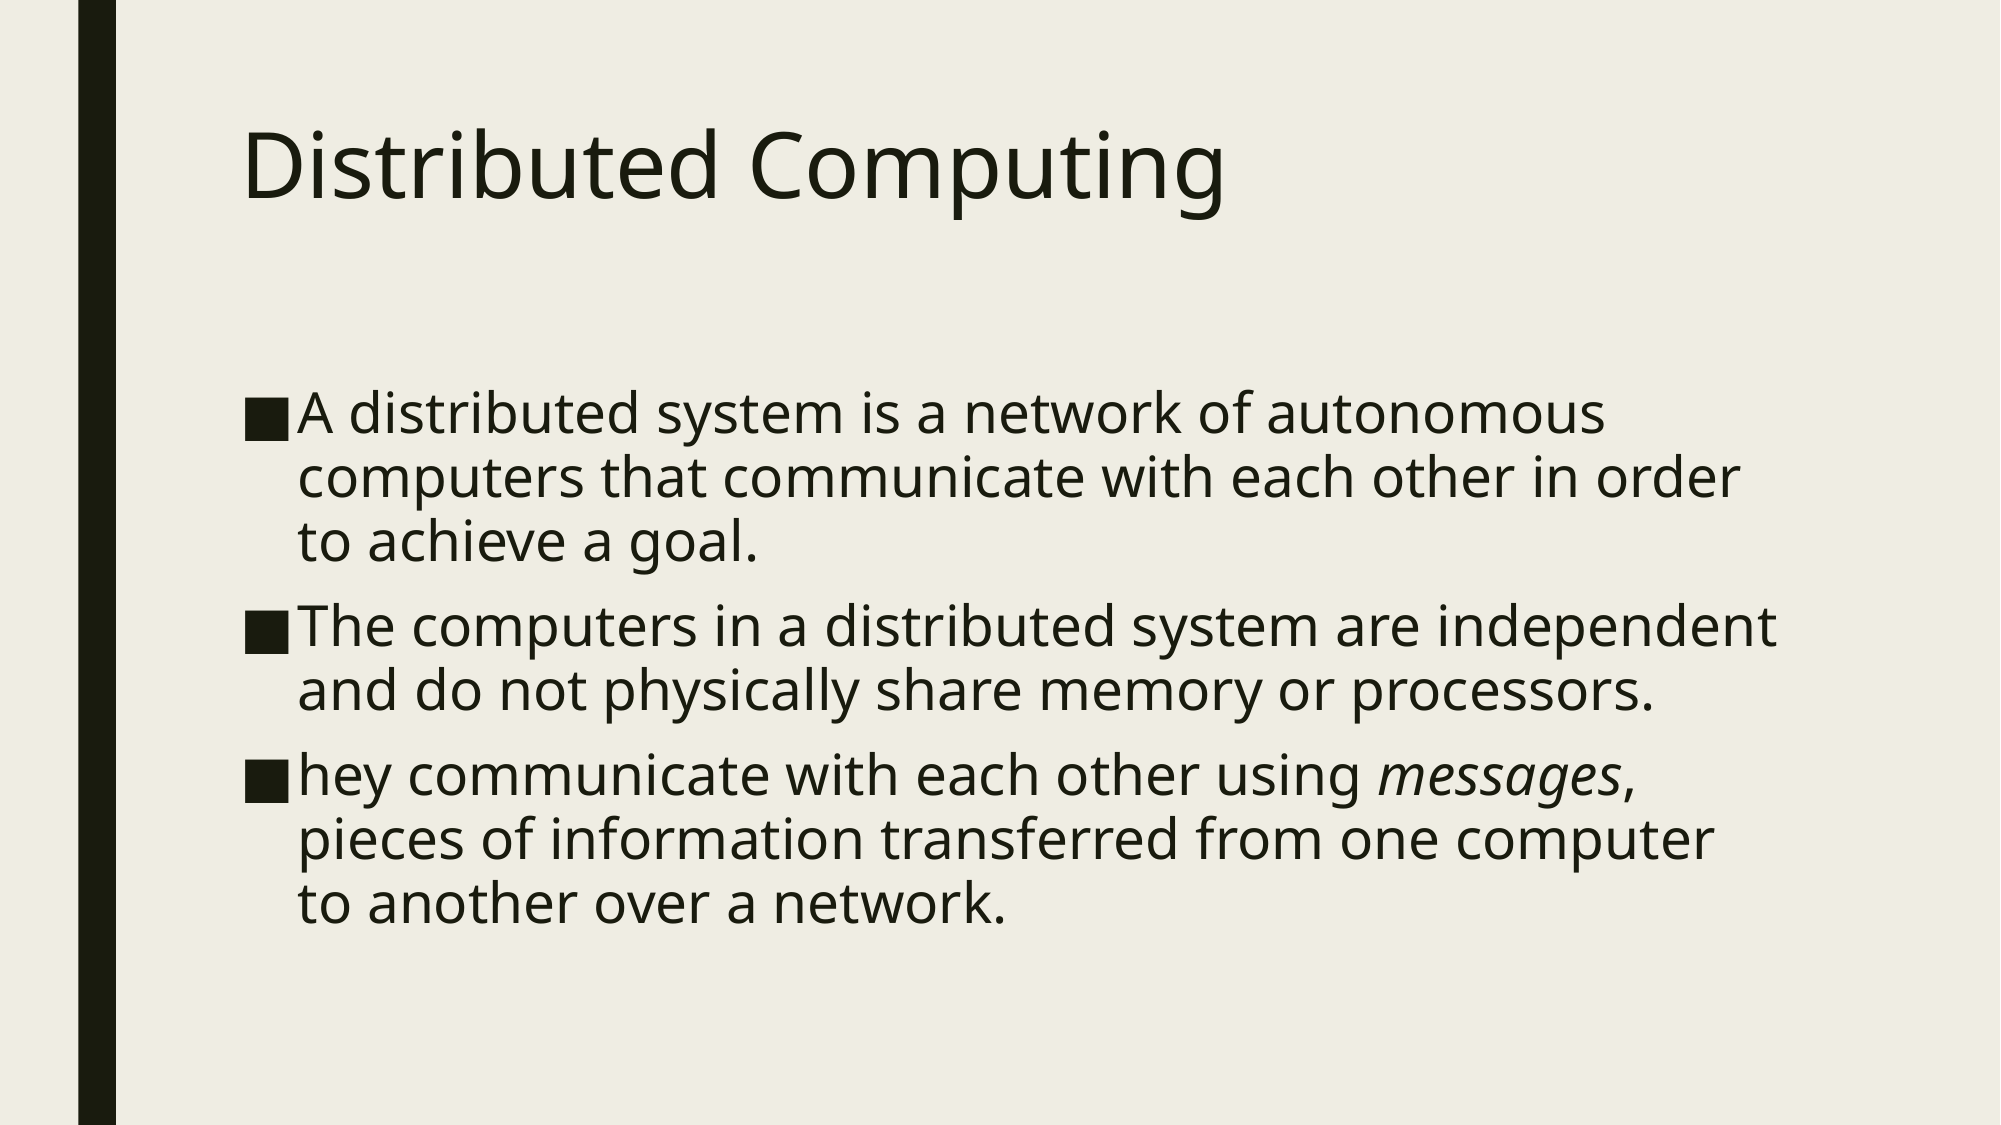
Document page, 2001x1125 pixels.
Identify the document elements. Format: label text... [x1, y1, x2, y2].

list A distributed system is a network of autonomous computers that communicate with each other in order to achieve a goal. The computers in a distributed system are independent and do not physically share memory or processors. hey communicate with each other using messages, pieces of information transferred from one computer to another over a network. [225, 375, 1800, 963]
title Distributed Computing [225, 112, 1800, 357]
